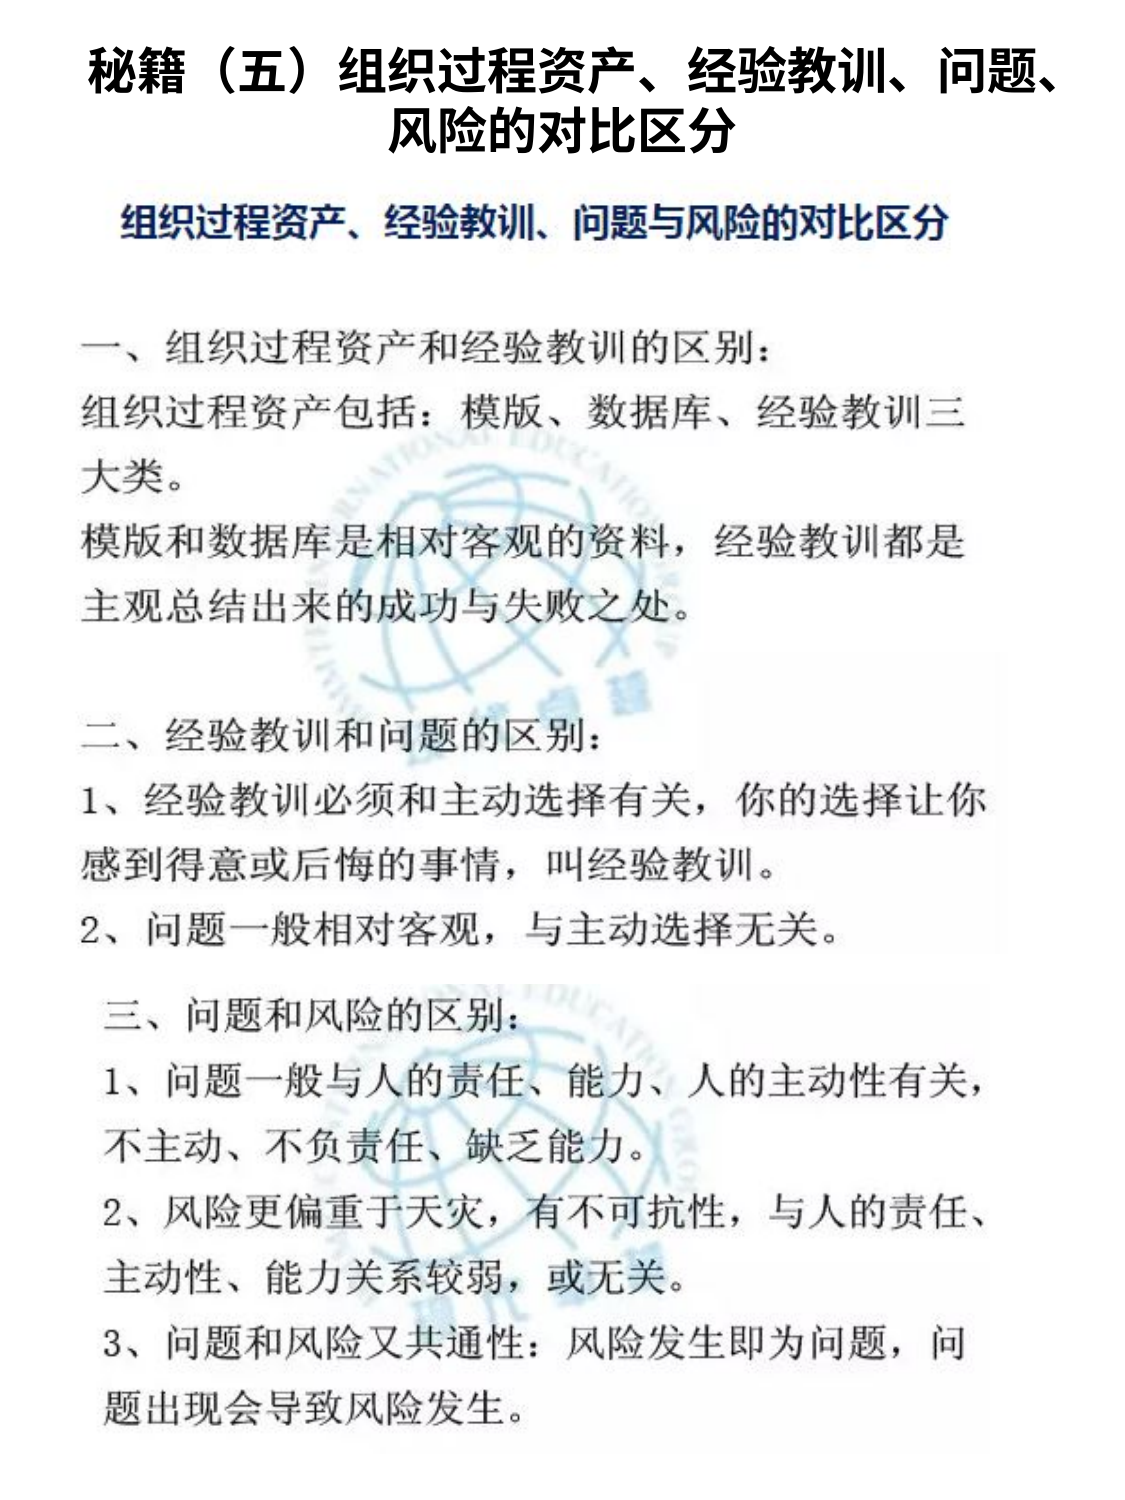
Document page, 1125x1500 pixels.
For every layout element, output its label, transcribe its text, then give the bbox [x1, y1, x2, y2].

picture [83, 984, 998, 1454]
picture [46, 180, 1032, 955]
title 秘籍（五）组织过程资产、经验教训、问题、风险的对比区分 [56, 0, 1069, 200]
